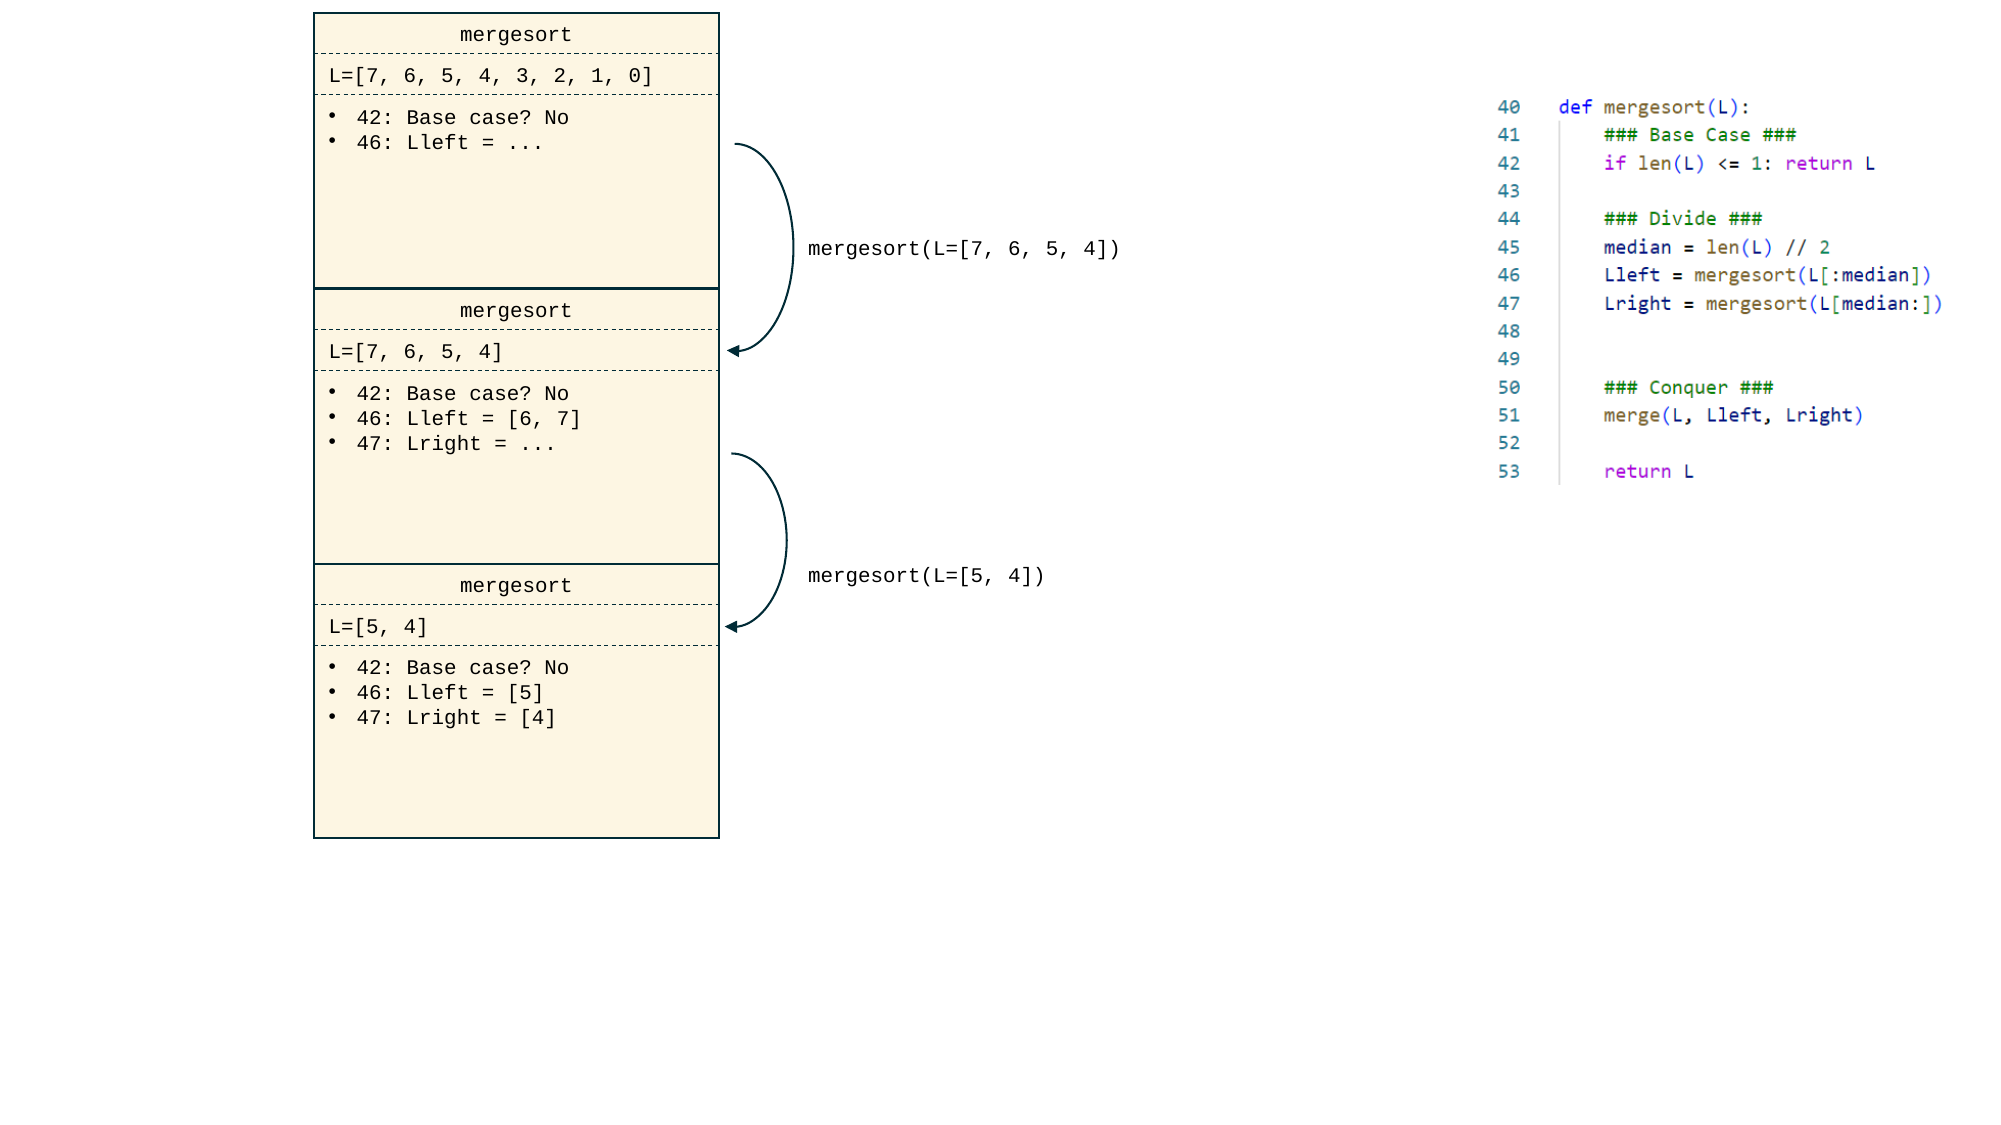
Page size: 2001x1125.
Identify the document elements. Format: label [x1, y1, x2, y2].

text_box [724, 452, 788, 633]
text_box [313, 12, 720, 839]
text_box [726, 143, 1148, 358]
text_box [793, 554, 1148, 594]
picture [1482, 90, 1963, 486]
